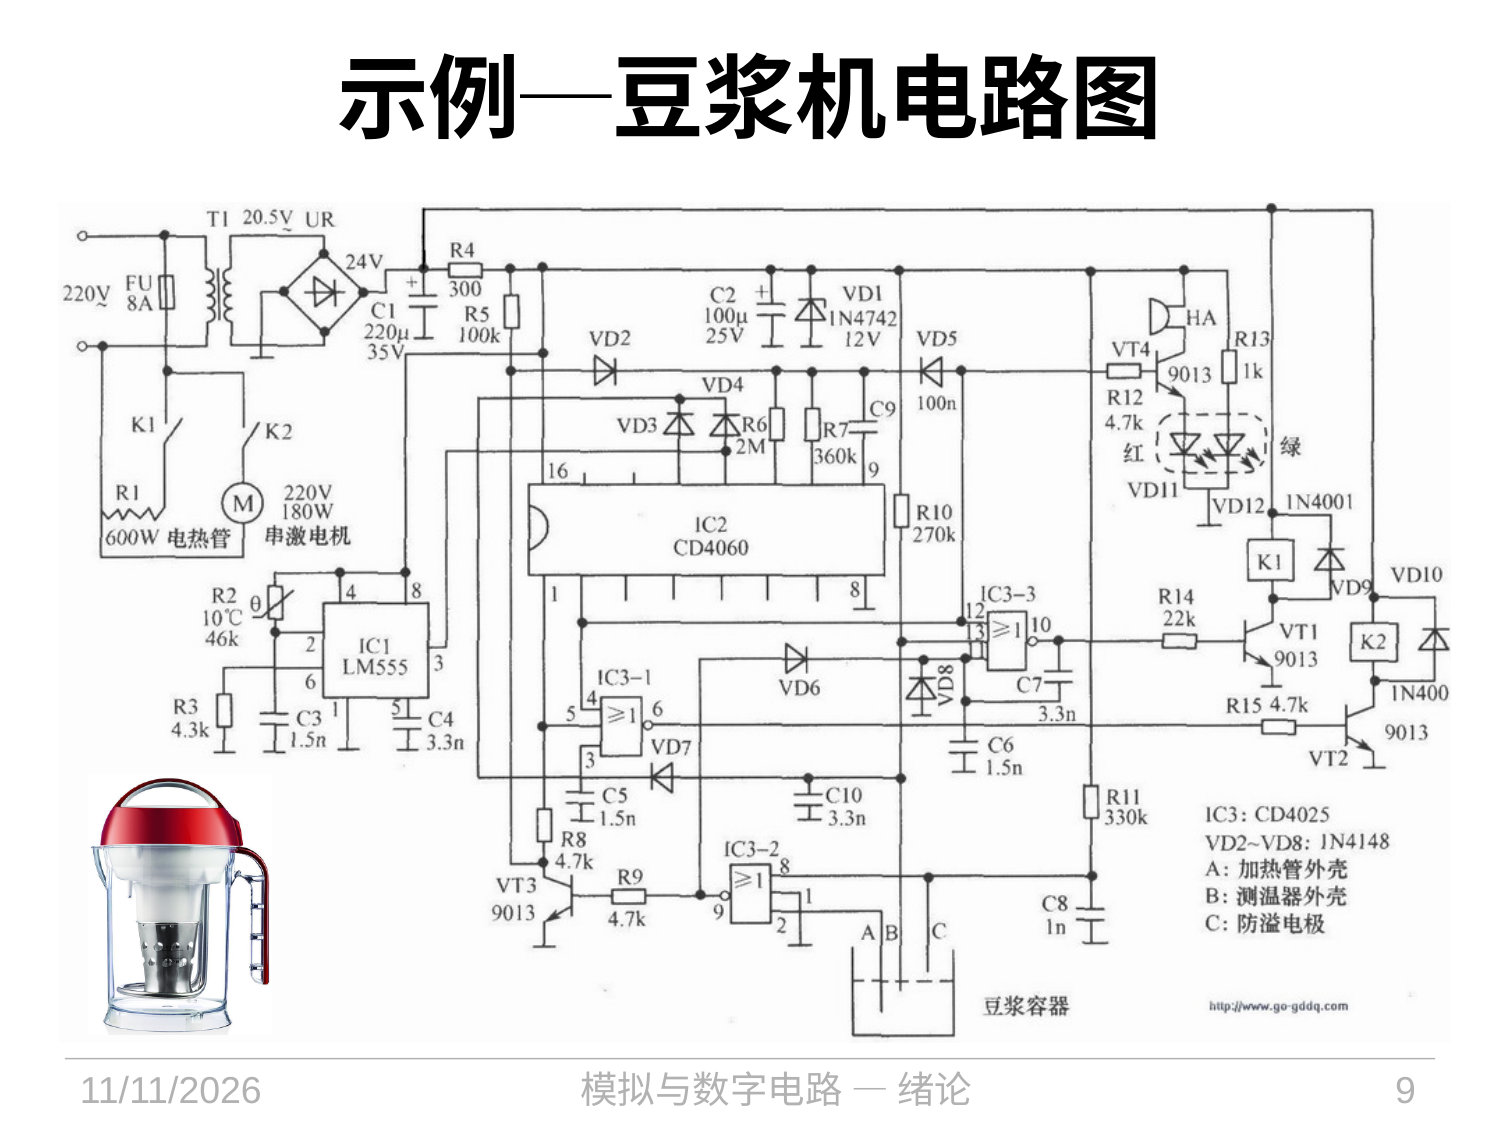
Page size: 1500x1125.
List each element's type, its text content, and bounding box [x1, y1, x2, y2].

slide_number 9 [1230, 1058, 1431, 1125]
footer 模拟与数字电路 — 绪论 [373, 1058, 1179, 1125]
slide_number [64, 1058, 348, 1125]
title 示例─豆浆机电路图 [75, 19, 1425, 171]
picture [58, 201, 1451, 1043]
